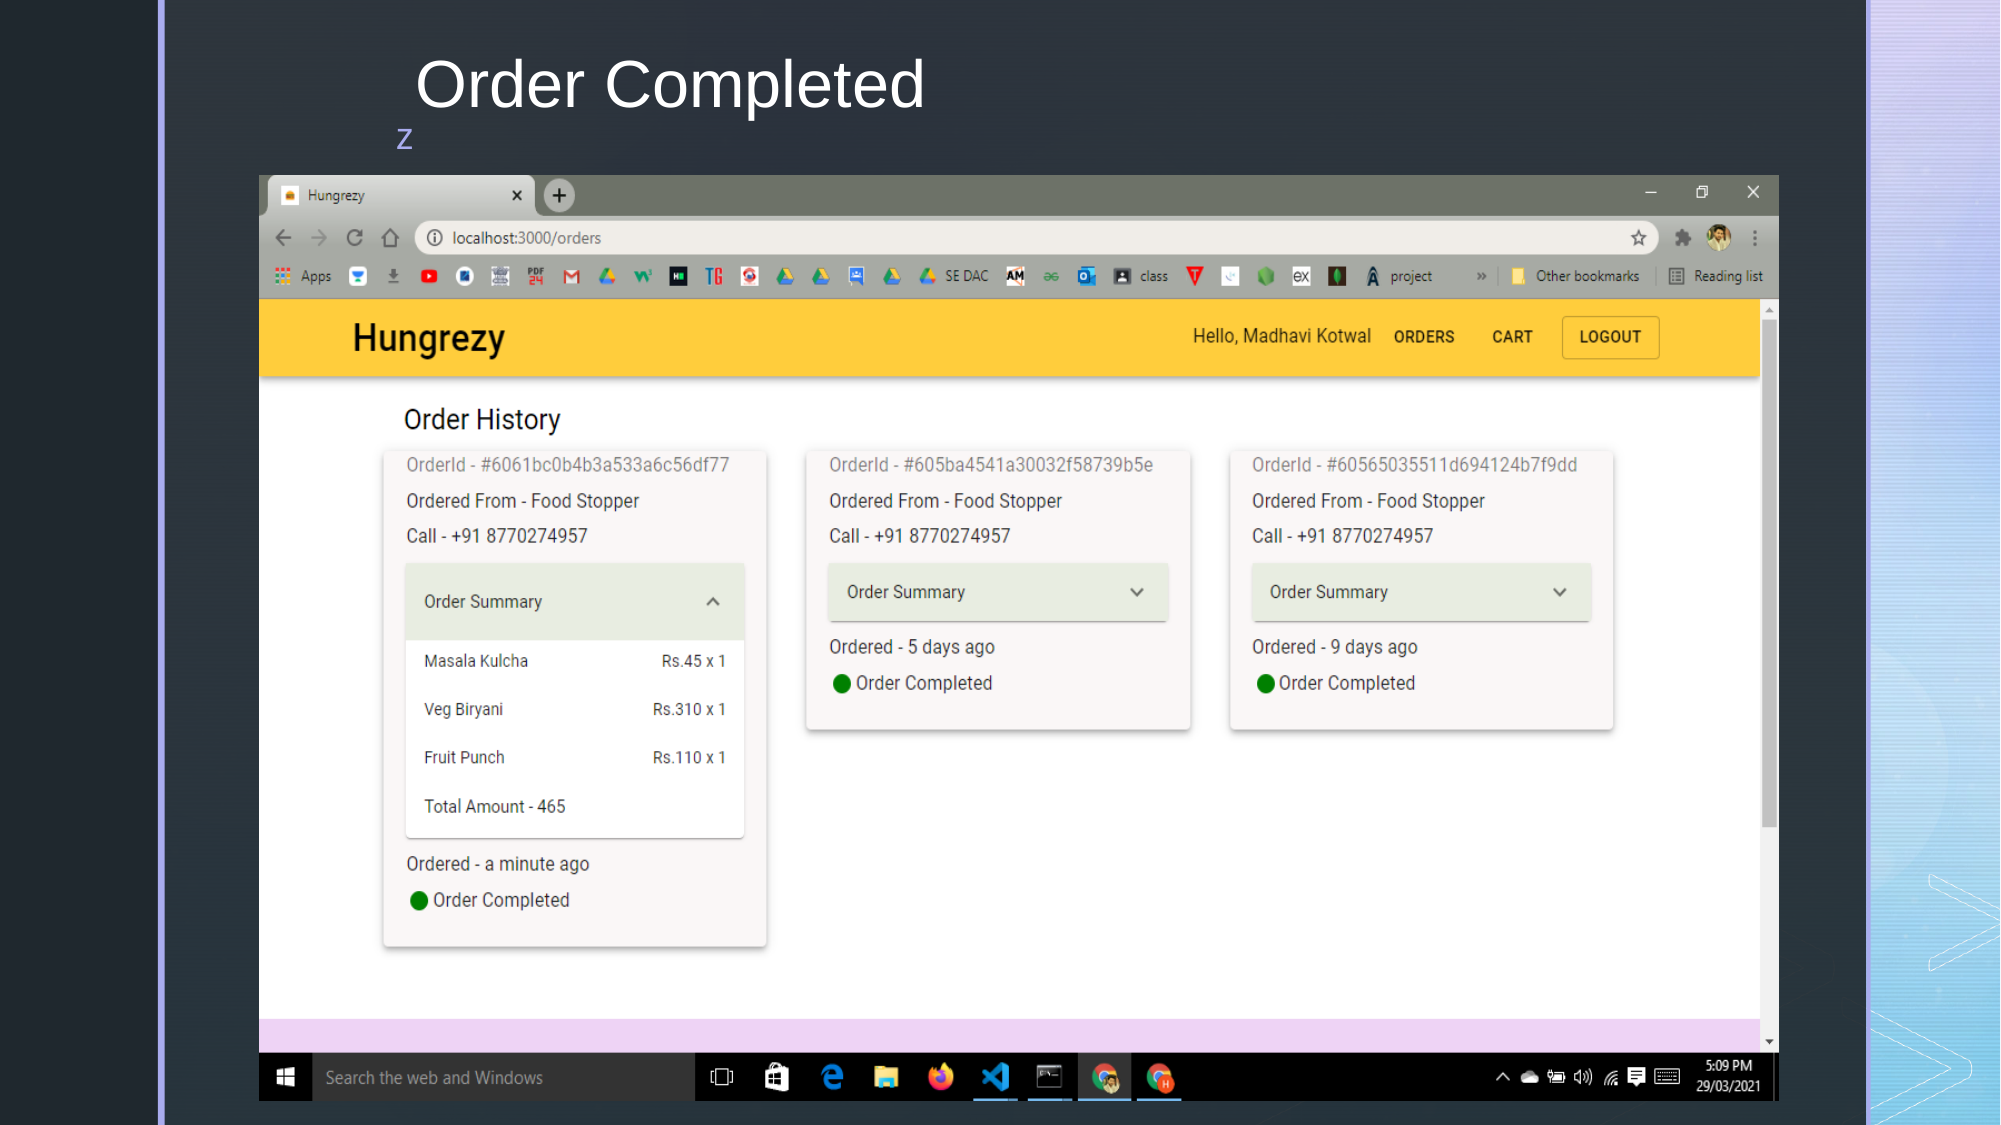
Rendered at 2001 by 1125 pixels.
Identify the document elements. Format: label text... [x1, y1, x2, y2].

title Order Completed [400, 42, 1734, 175]
picture [1871, 0, 2001, 1125]
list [259, 175, 1780, 1101]
